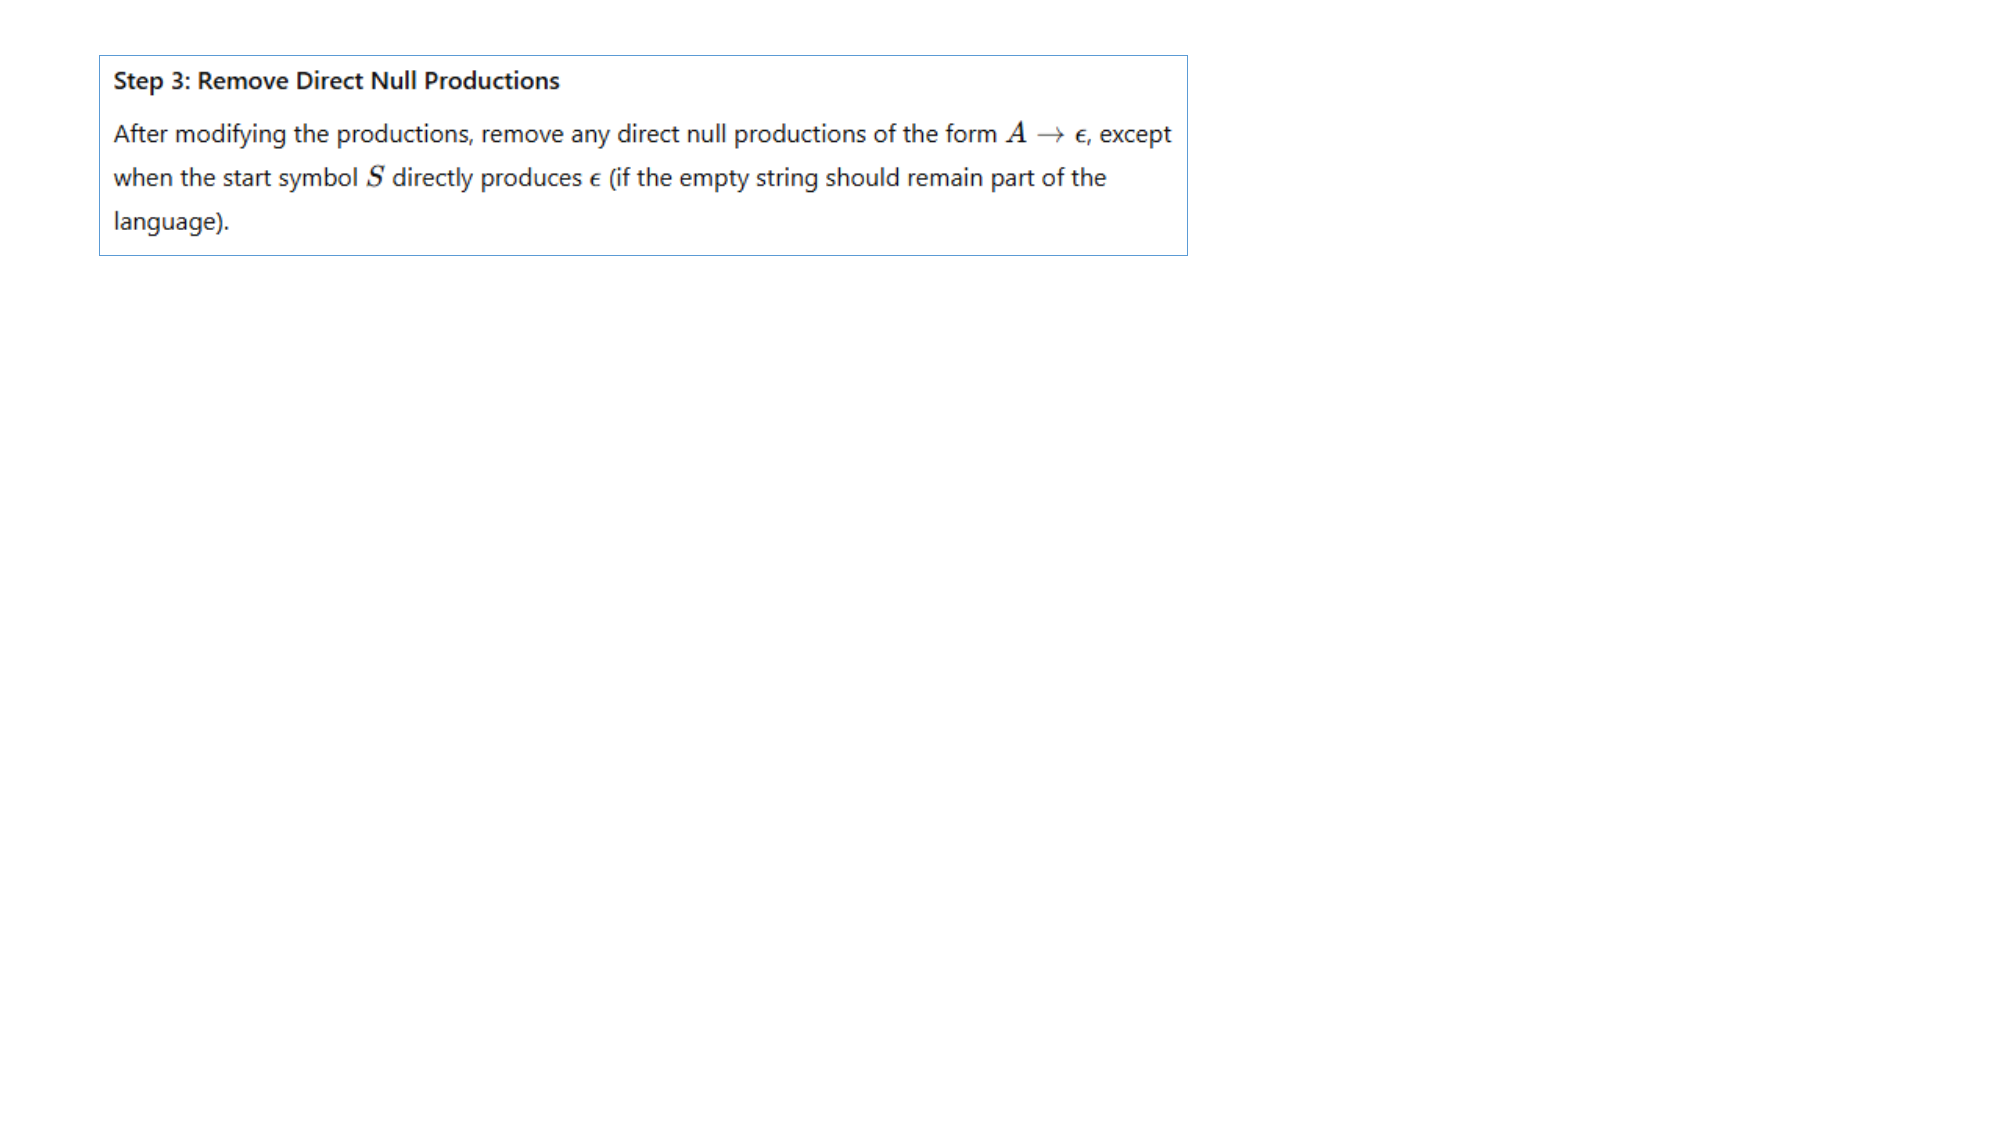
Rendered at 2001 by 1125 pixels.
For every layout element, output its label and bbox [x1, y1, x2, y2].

picture [99, 55, 1188, 256]
